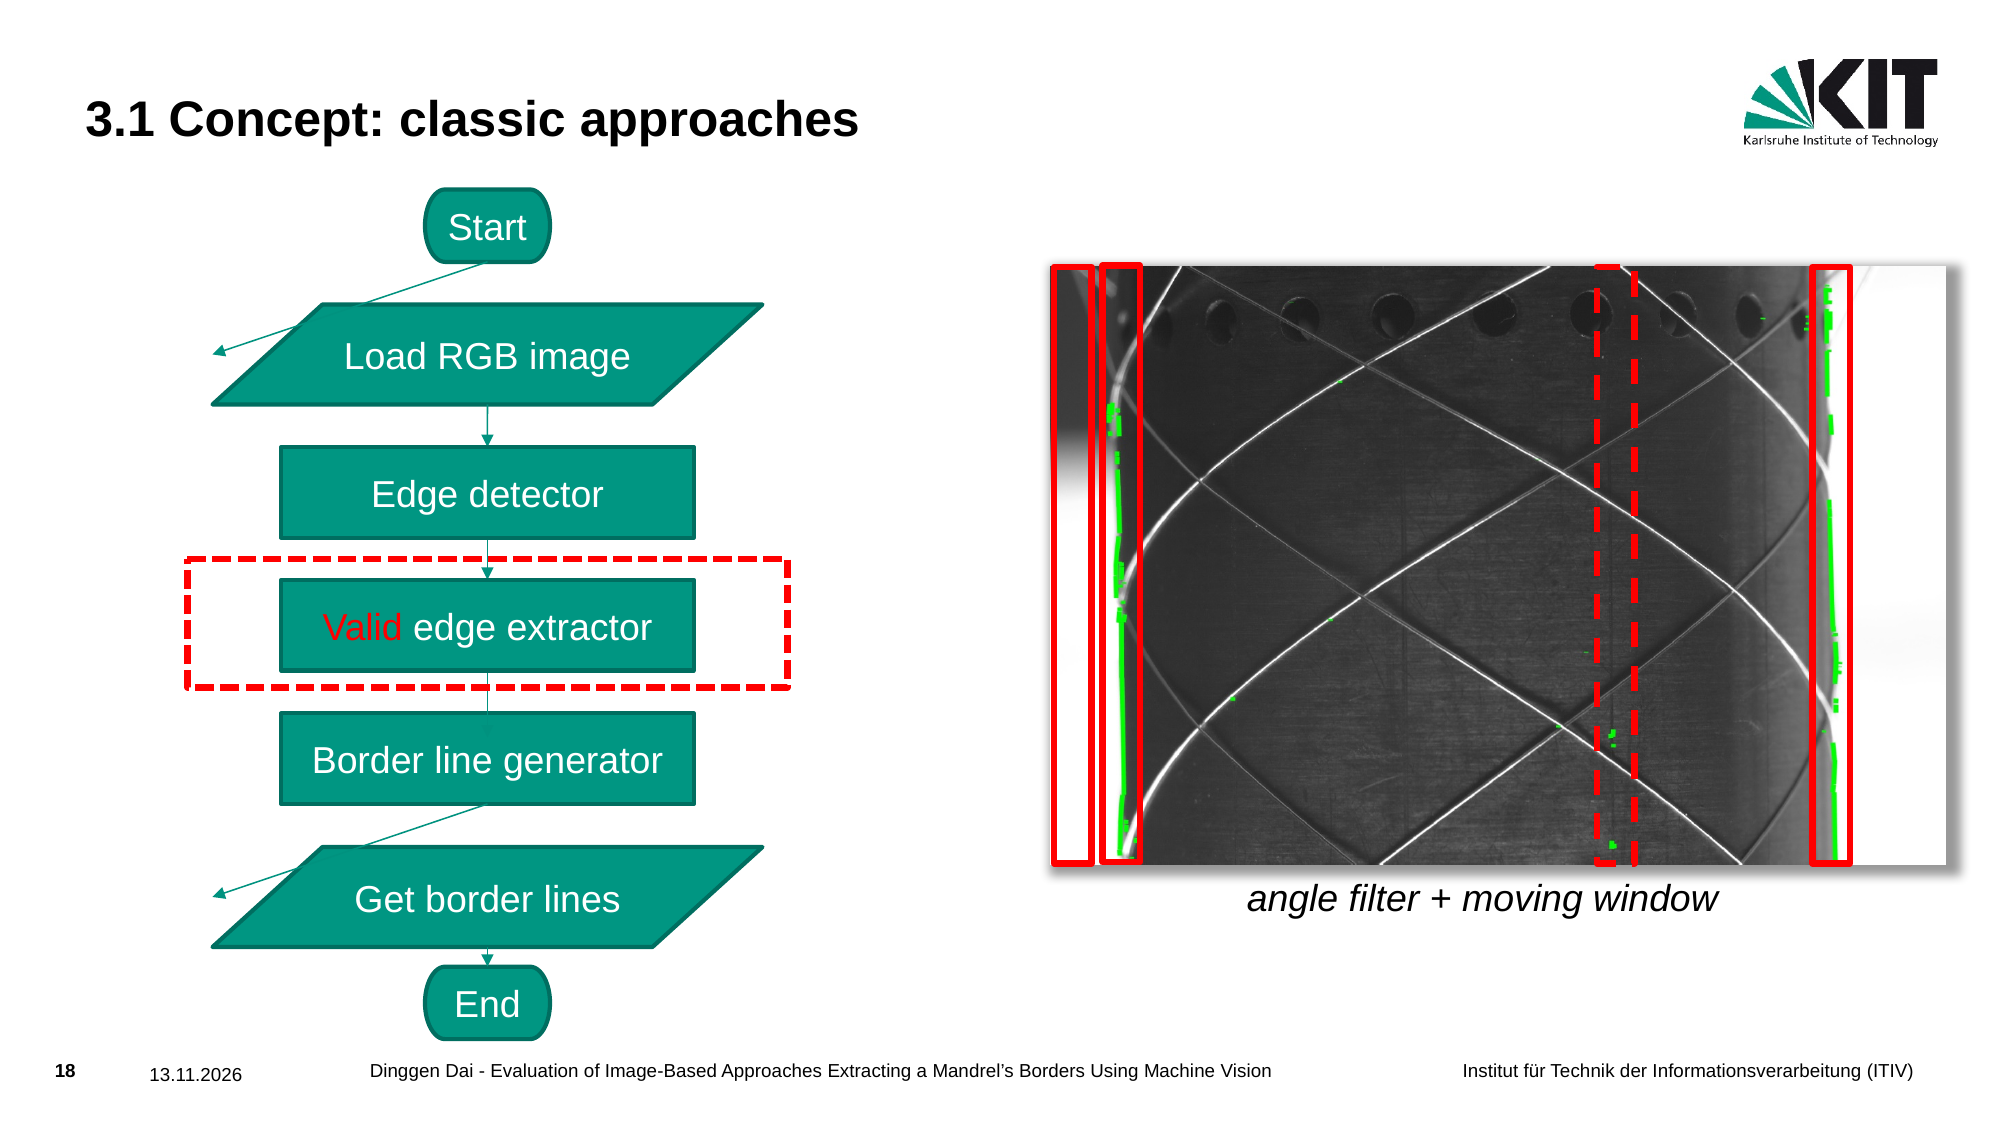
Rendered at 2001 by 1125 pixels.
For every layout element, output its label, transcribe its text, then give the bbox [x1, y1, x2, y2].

text_box Border line generator [279, 711, 696, 806]
footer Dinggen Dai - Evaluation of Image-Based Approaches Extracting a Mandrel’s Borders Using Machine Vision [369, 1058, 1313, 1119]
text_box Load RGB image [210, 302, 765, 407]
text_box End [422, 964, 553, 1042]
title 3.1 Concept: classic approaches [85, 54, 1598, 147]
text_box Edge detector [279, 445, 696, 540]
text_box angle filter + moving window [1232, 873, 1765, 927]
text_box Start [422, 187, 553, 265]
picture [1744, 59, 1938, 147]
text_box [185, 557, 790, 690]
picture [1050, 266, 1947, 866]
text_box Get border lines [210, 844, 765, 950]
